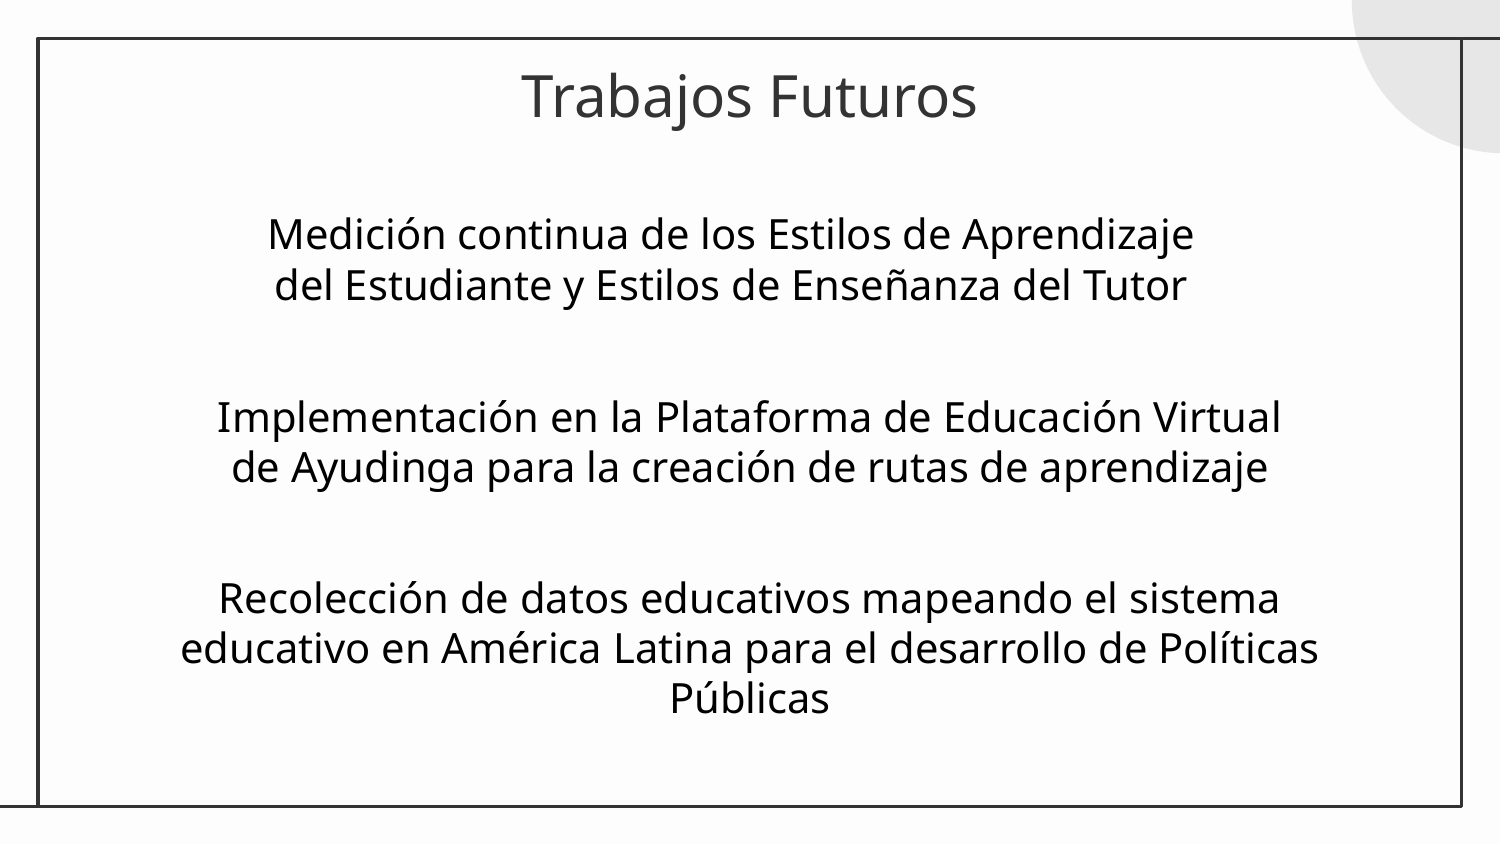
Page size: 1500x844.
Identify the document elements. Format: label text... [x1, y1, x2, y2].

title Trabajos Futuros [117, 44, 1383, 139]
text_box Recolección de datos educativos mapeando el sistema educativo en América Latina para el desarrollo de Políticas Públicas [117, 557, 1383, 685]
text_box Implementación en la Plataforma de Educación Virtual de Ayudinga para la creación de rutas de aprendizaje [201, 375, 1299, 503]
text_box Medición continua de los Estilos de Aprendizaje del Estudiante y Estilos de Enseñanza del Tutor [250, 193, 1213, 321]
